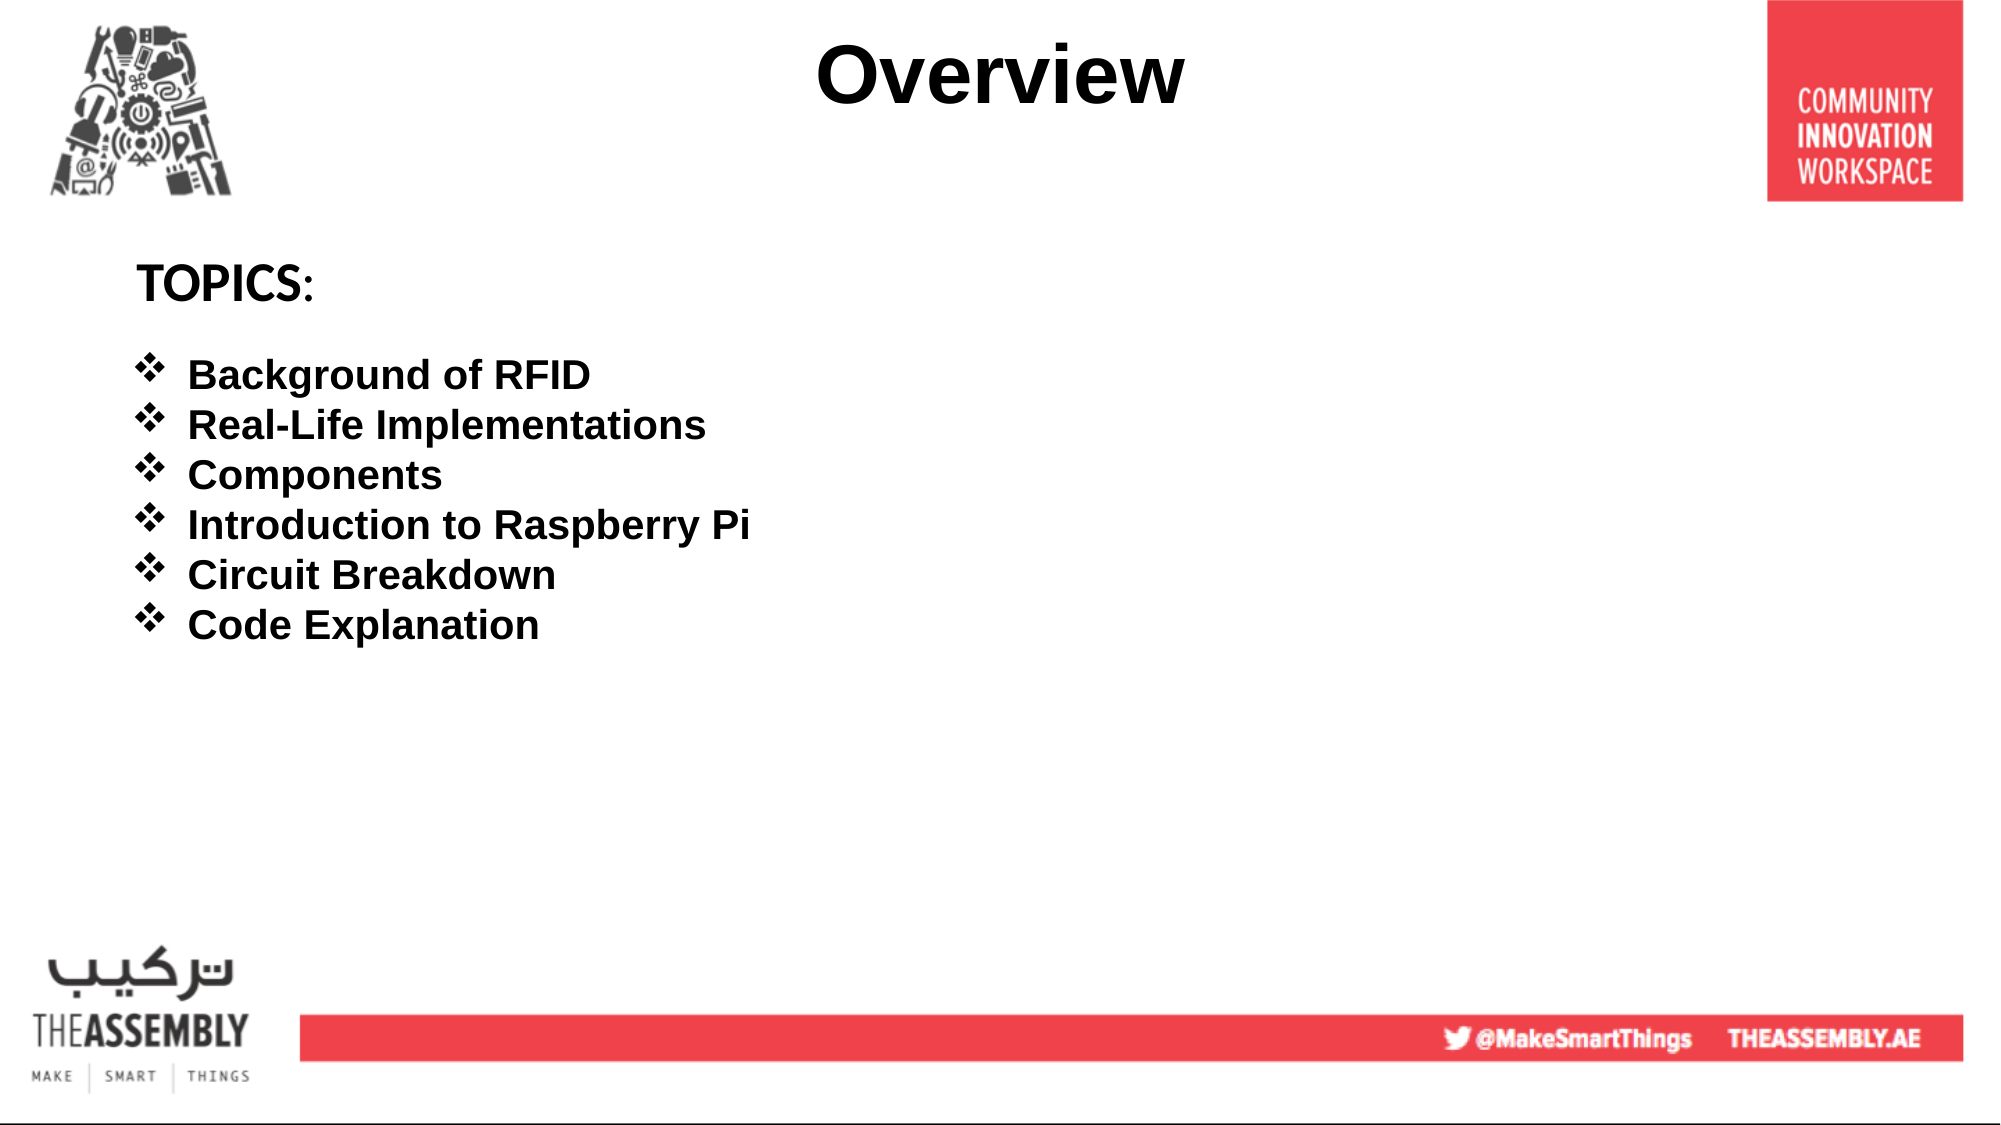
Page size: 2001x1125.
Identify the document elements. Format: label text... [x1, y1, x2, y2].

text_box TOPICS: [0, 234, 1774, 330]
text_box Background of RFID Real-Life Implementations Components Introduction to Raspberry Pi Circuit Breakdown Code Explanation [111, 337, 1923, 958]
picture [0, 0, 2001, 1125]
text_box Overview [0, 9, 2000, 131]
